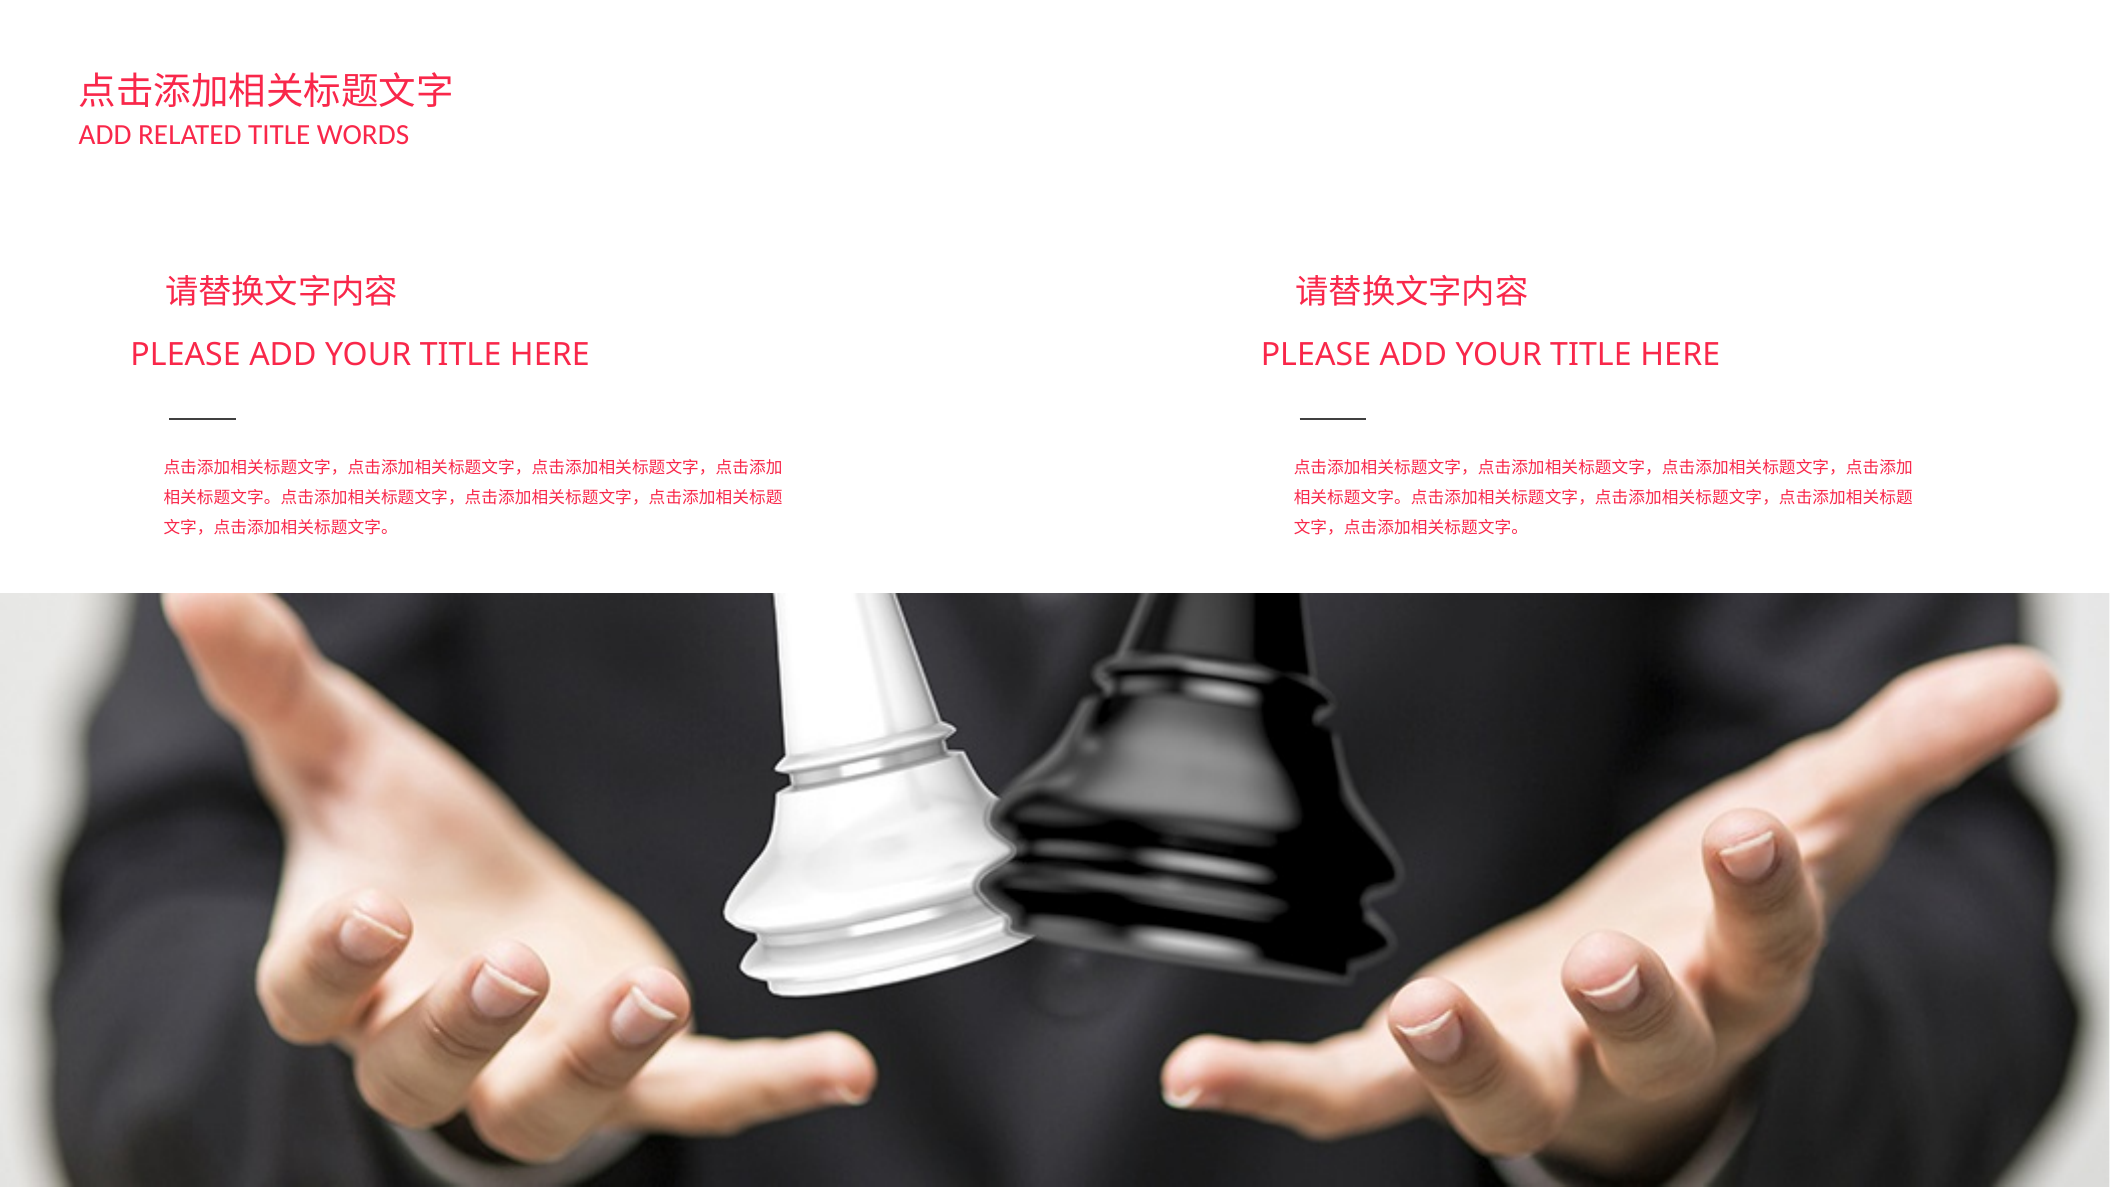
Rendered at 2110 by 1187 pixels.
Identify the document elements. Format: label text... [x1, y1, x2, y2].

text_box [0, 592, 2110, 1187]
text_box ADD RELATED TITLE WORDS [62, 107, 426, 159]
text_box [1279, 262, 1929, 546]
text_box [148, 262, 799, 546]
text_box 点击添加相关标题文字 [62, 59, 470, 121]
